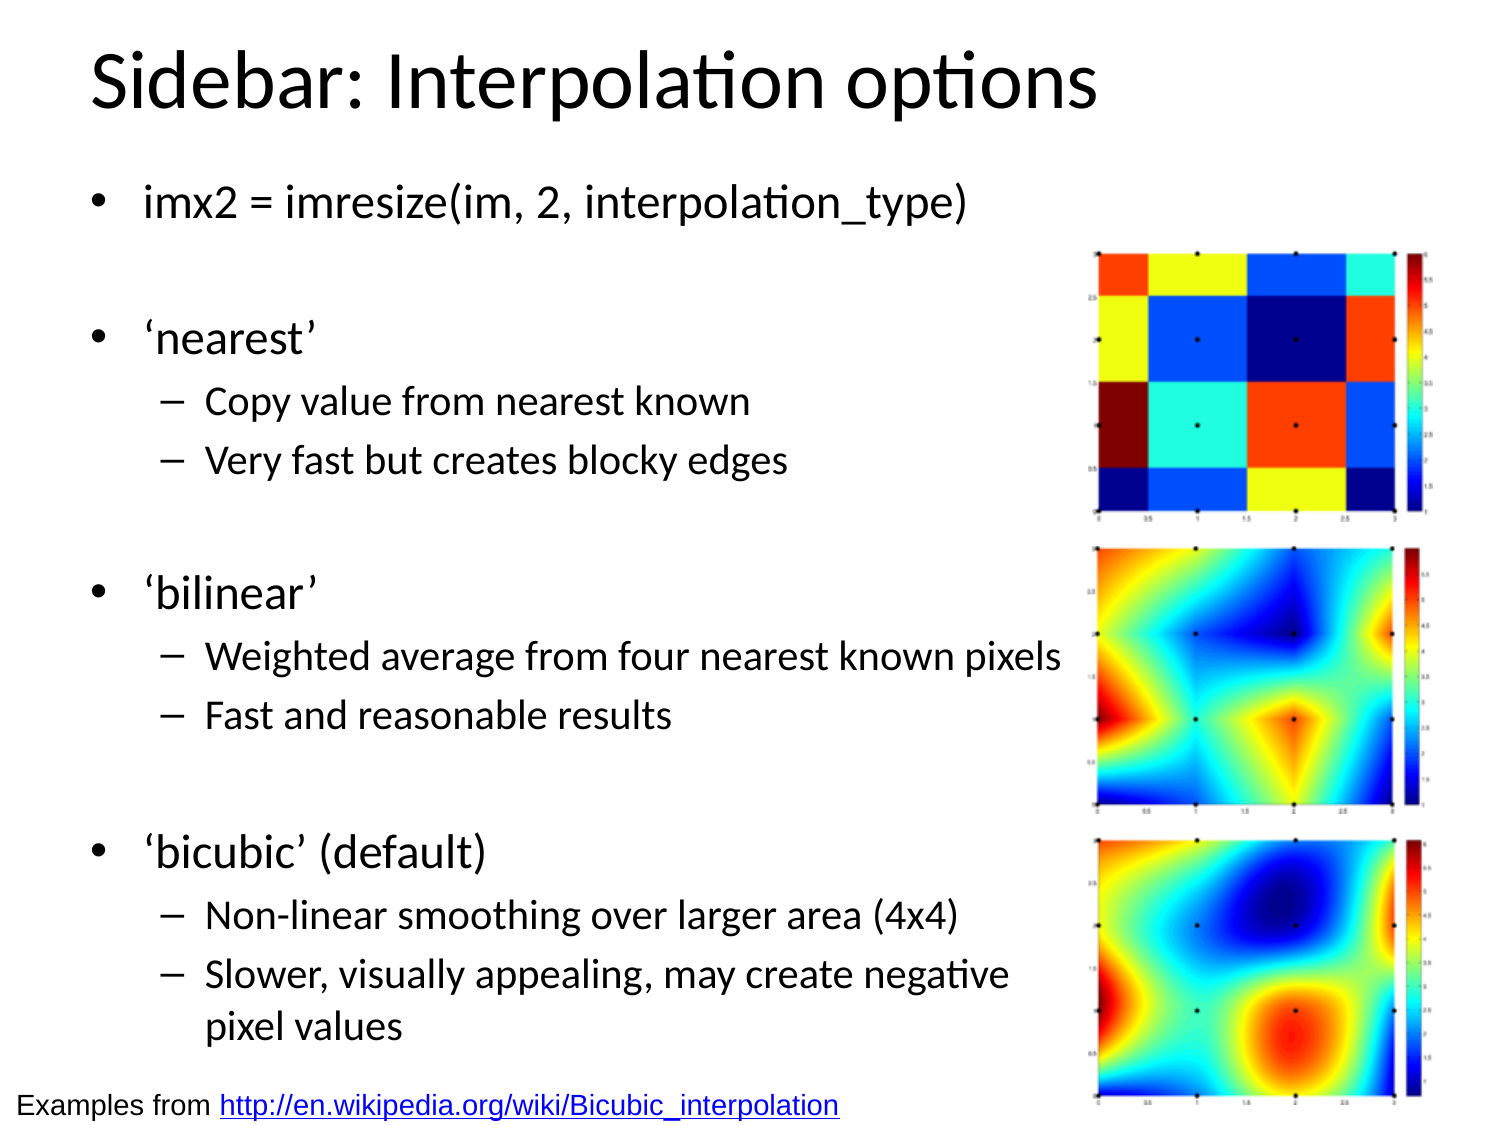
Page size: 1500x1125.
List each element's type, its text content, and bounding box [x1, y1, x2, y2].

list imx2 = imresize(im, 2, interpolation_type) ‘nearest’ Copy value from nearest known Very fast but creates blocky edges ‘bilinear’ Weighted average from four nearest known pixels Fast and reasonable results ‘bicubic’ (default) Non-linear smoothing over larger area (4x4) Slower, visually appealing, may create negative pixel values [75, 162, 1088, 1063]
title Sidebar: Interpolation options [75, 0, 1425, 150]
text_box Examples from http://en.wikipedia.org/wiki/Bicubic_interpolation [1, 1079, 856, 1125]
picture [1088, 249, 1433, 523]
picture [1086, 546, 1431, 815]
picture [1088, 837, 1433, 1105]
